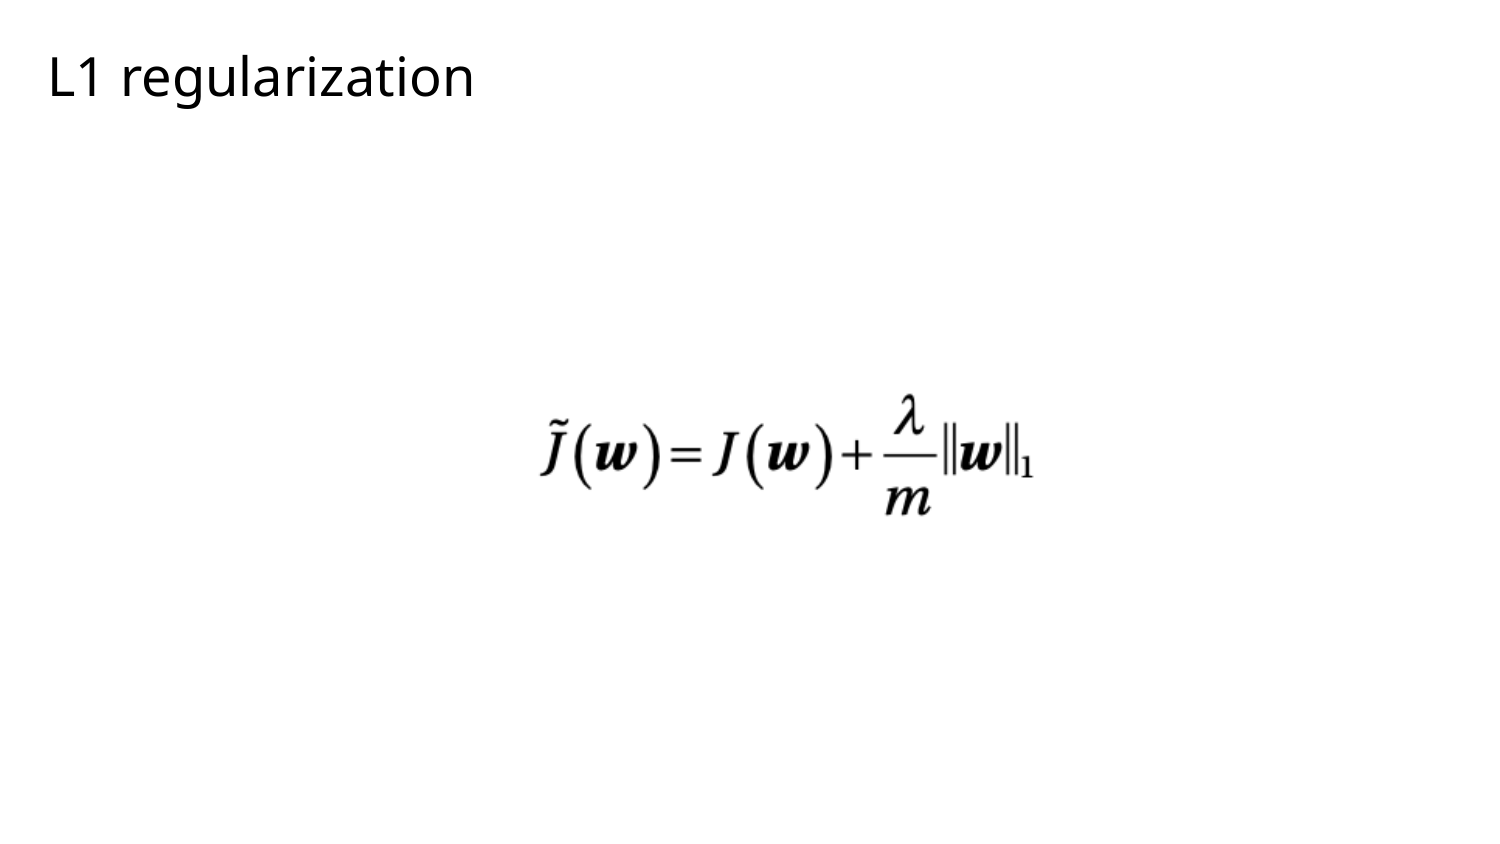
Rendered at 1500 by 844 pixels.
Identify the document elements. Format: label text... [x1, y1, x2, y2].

title L1 regularization [32, 35, 1294, 123]
picture [435, 360, 1065, 552]
